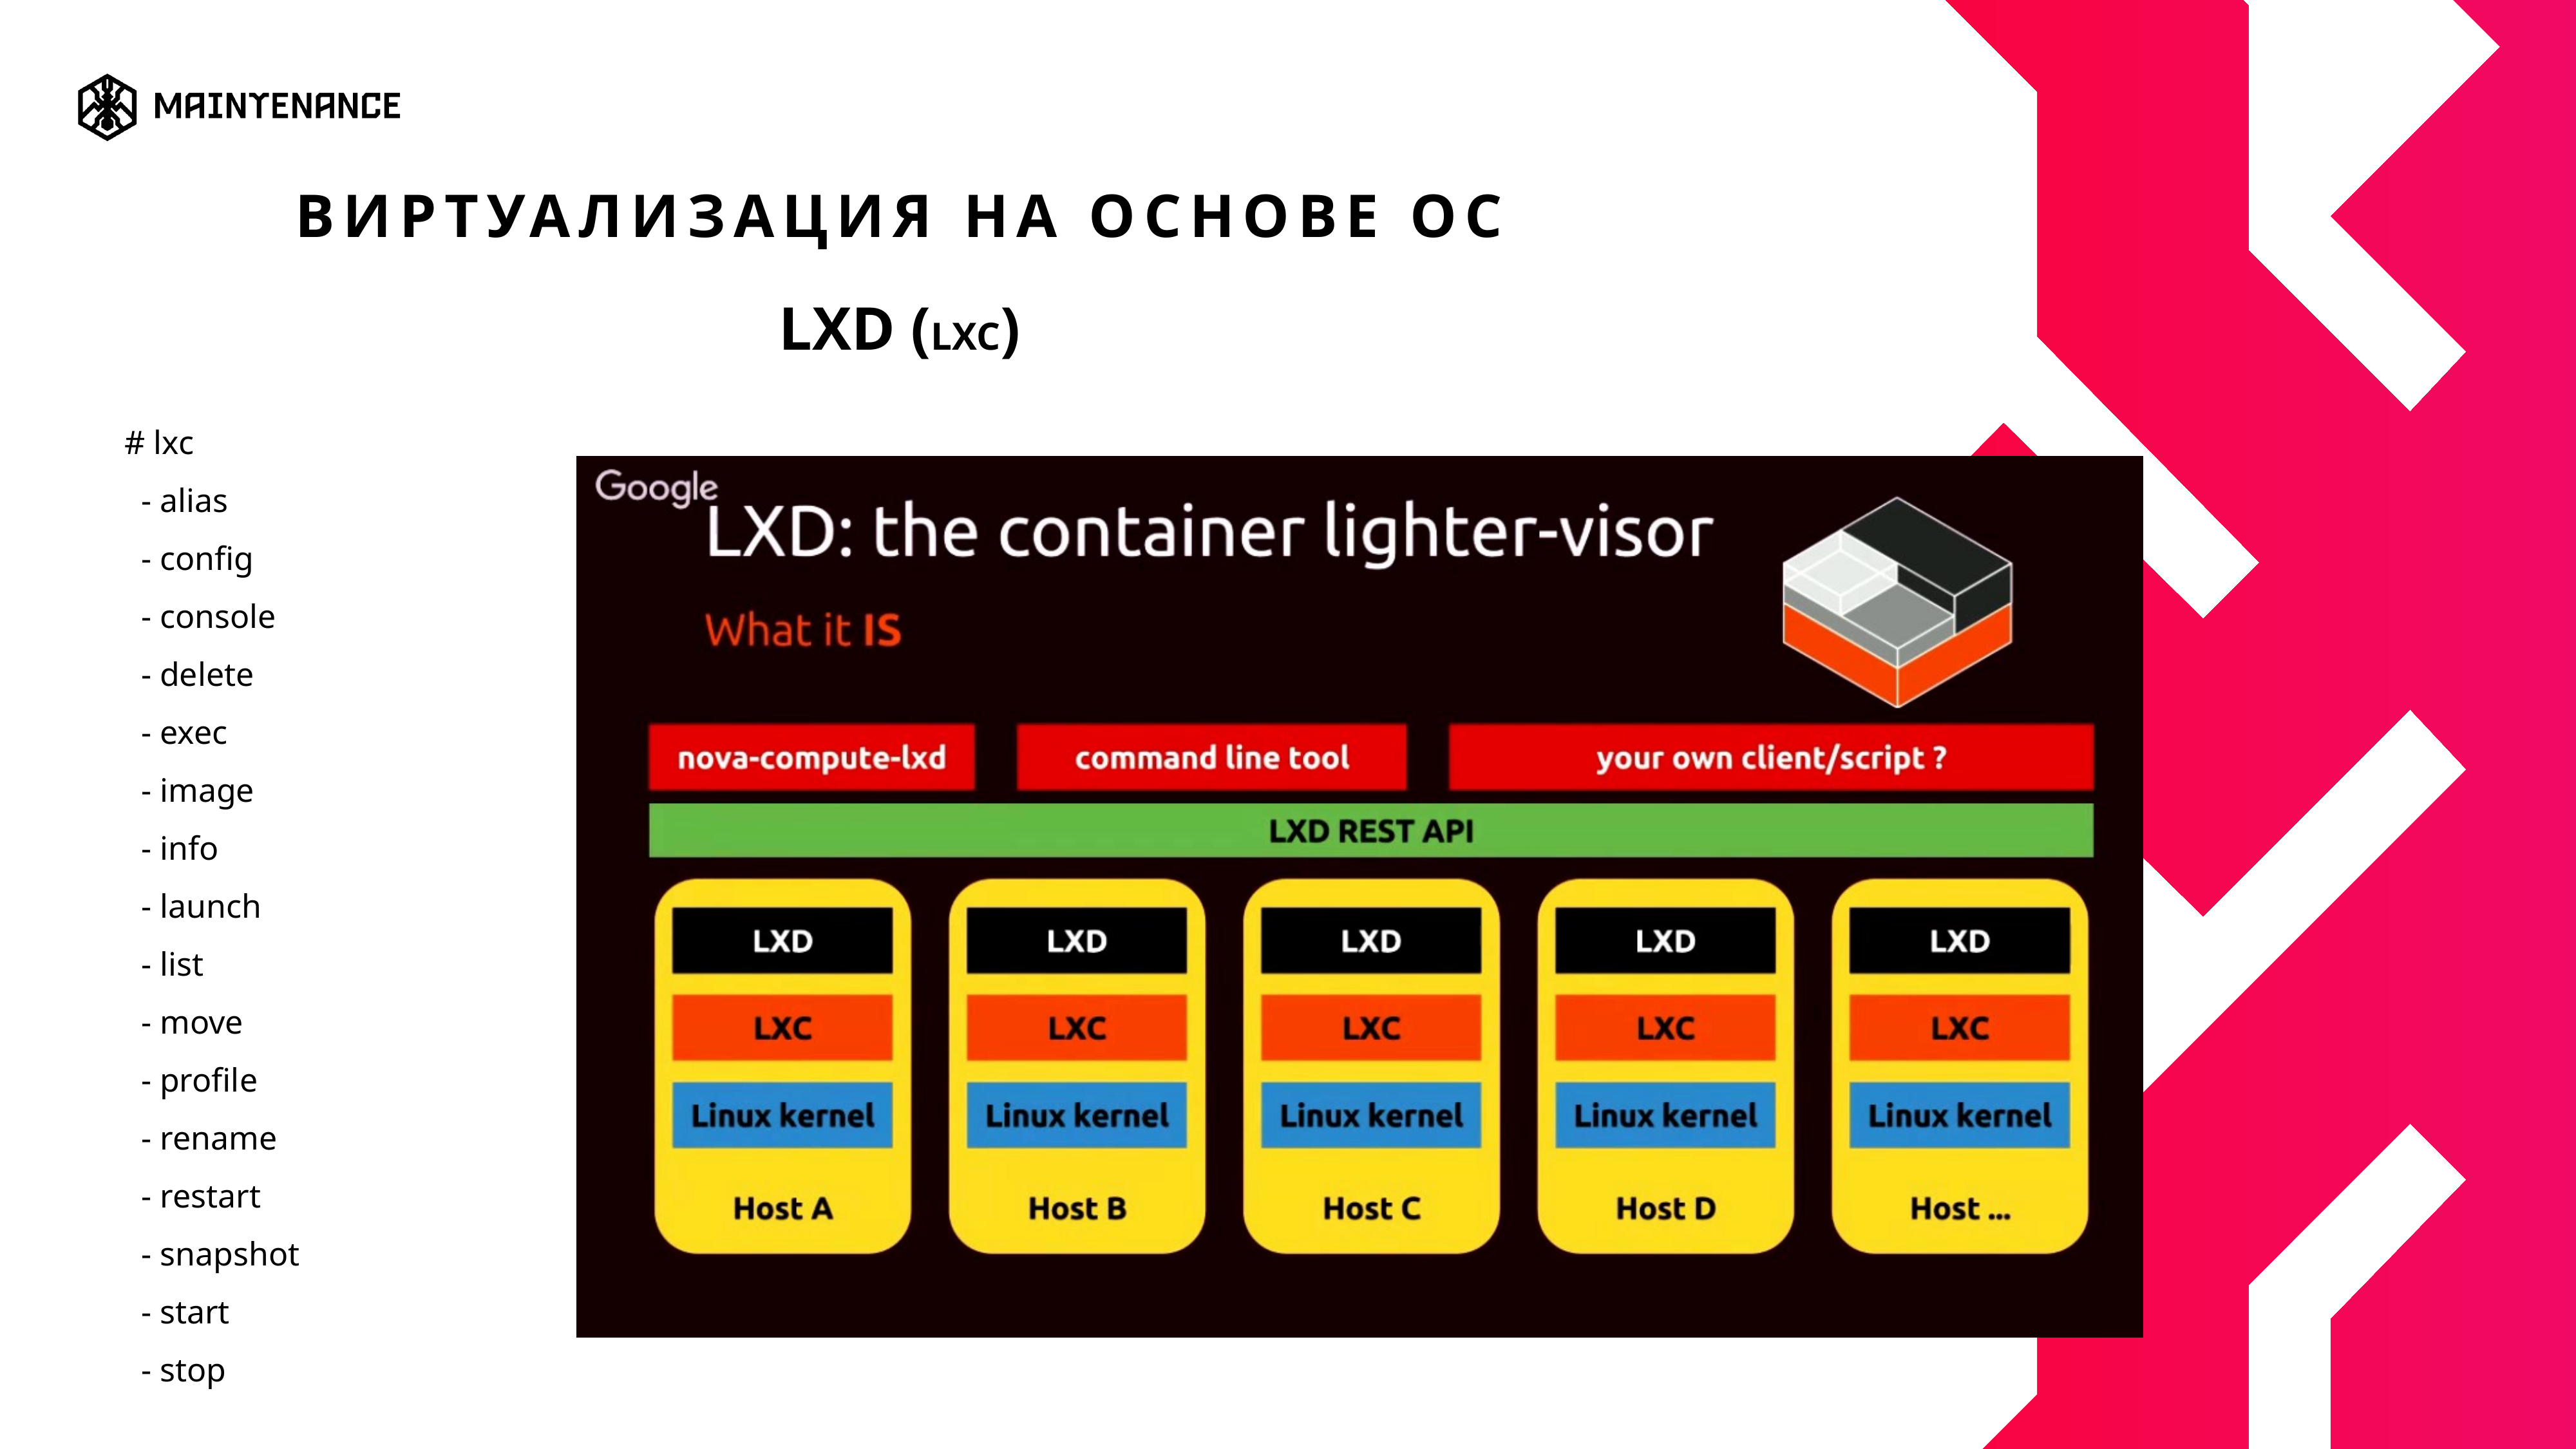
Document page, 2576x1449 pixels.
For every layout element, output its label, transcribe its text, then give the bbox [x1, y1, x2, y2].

text_box # lxc - alias - config - console - delete - exec - image - info - launch - list - move - profile - rename - restart - snapshot - start - stop [124, 402, 648, 1388]
text_box Виртуализация на основе ОС [124, 178, 1676, 250]
picture [53, 48, 425, 166]
text_box LXD (LXC) [124, 290, 1676, 363]
picture [576, 456, 2143, 1338]
